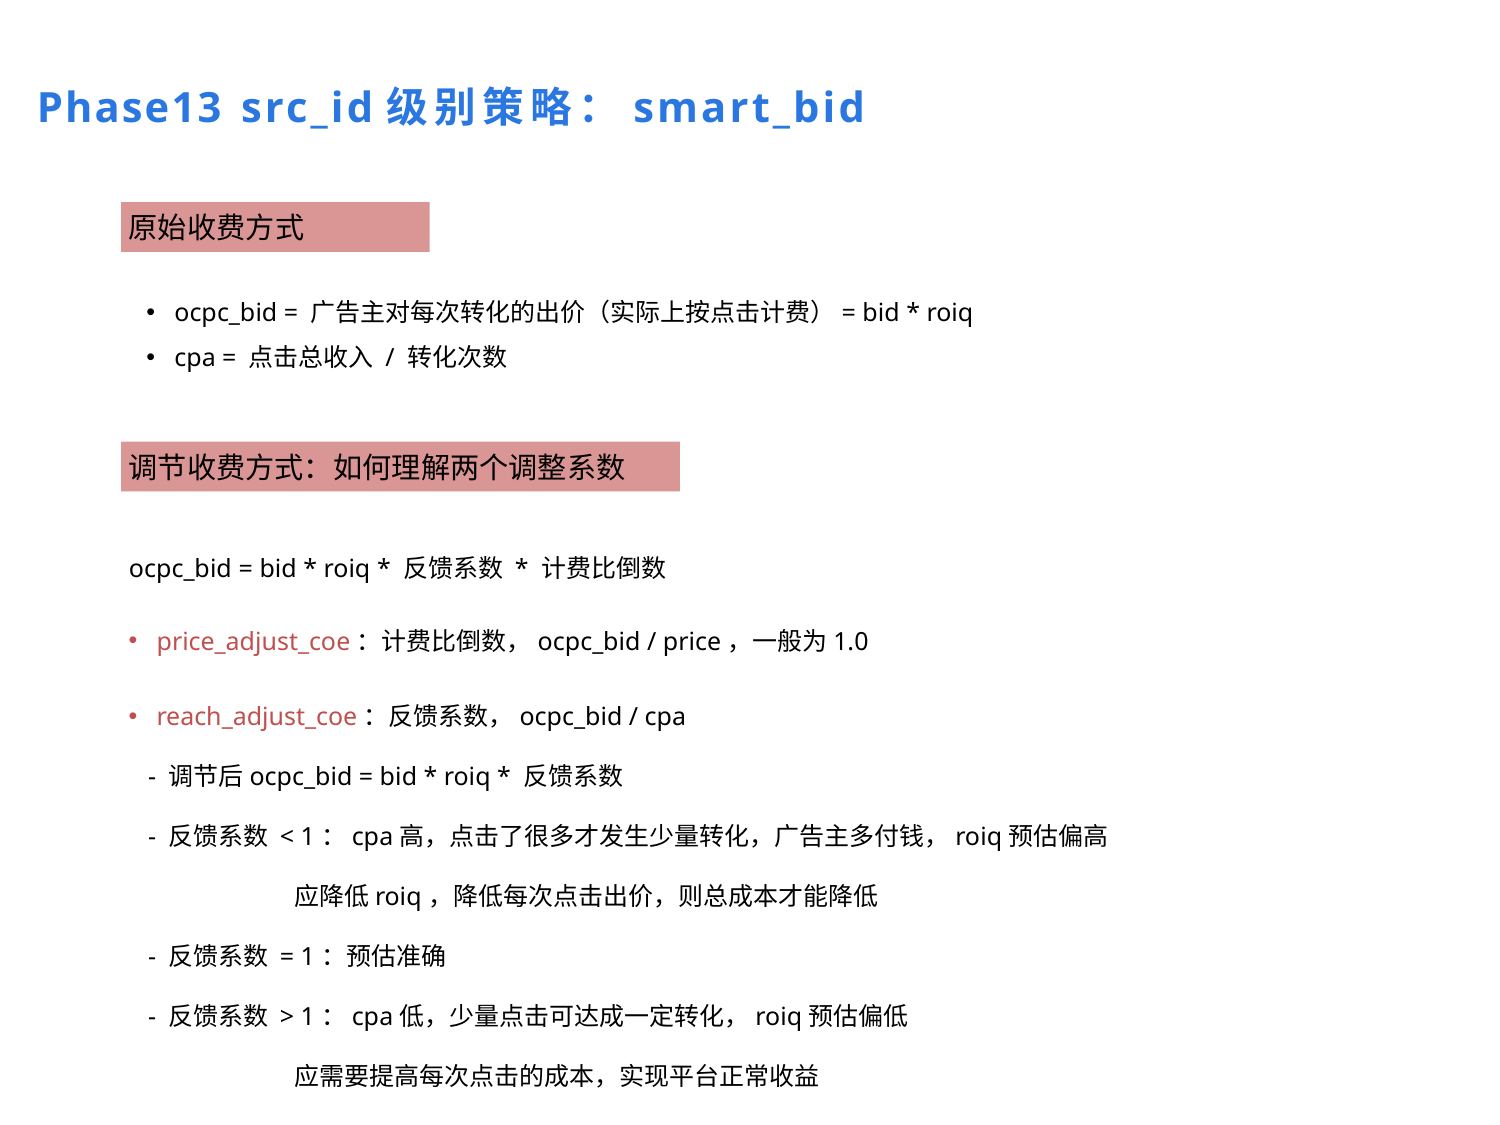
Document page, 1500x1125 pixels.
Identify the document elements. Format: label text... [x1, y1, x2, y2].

text_box Phase13 src_id级别策略：smart_bid [29, 73, 1118, 139]
text_box reach_adjust_coe：反馈系数，ocpc_bid / cpa - 调节后ocpc_bid = bid * roiq * 反馈系数 - 反馈系数 < 1：cpa高，点击了很多才发生少量转化，广告主多付钱，roiq预估偏高 应降低roiq，降低每次点击出价，则总成本才能降低 - 反馈系数 = 1：预估准确 - 反馈系数 > 1：cpa低，少量点击可达成一定转化，roiq预估偏低 应需要提高每次点击的成本，实现平台正常收益 [121, 663, 1440, 1098]
text_box ocpc_bid = 广告主对每次转化的出价（实际上按点击计费）= bid * roiq cpa = 点击总收入 / 转化次数 [131, 274, 1086, 380]
text_box price_adjust_coe：计费比倒数，ocpc_bid / price，一般为1.0 [121, 602, 892, 663]
text_box 原始收费方式 [121, 202, 430, 252]
text_box 调节收费方式：如何理解两个调整系数 [121, 441, 680, 492]
text_box ocpc_bid = bid * roiq * 反馈系数 * 计费比倒数 [114, 530, 681, 590]
